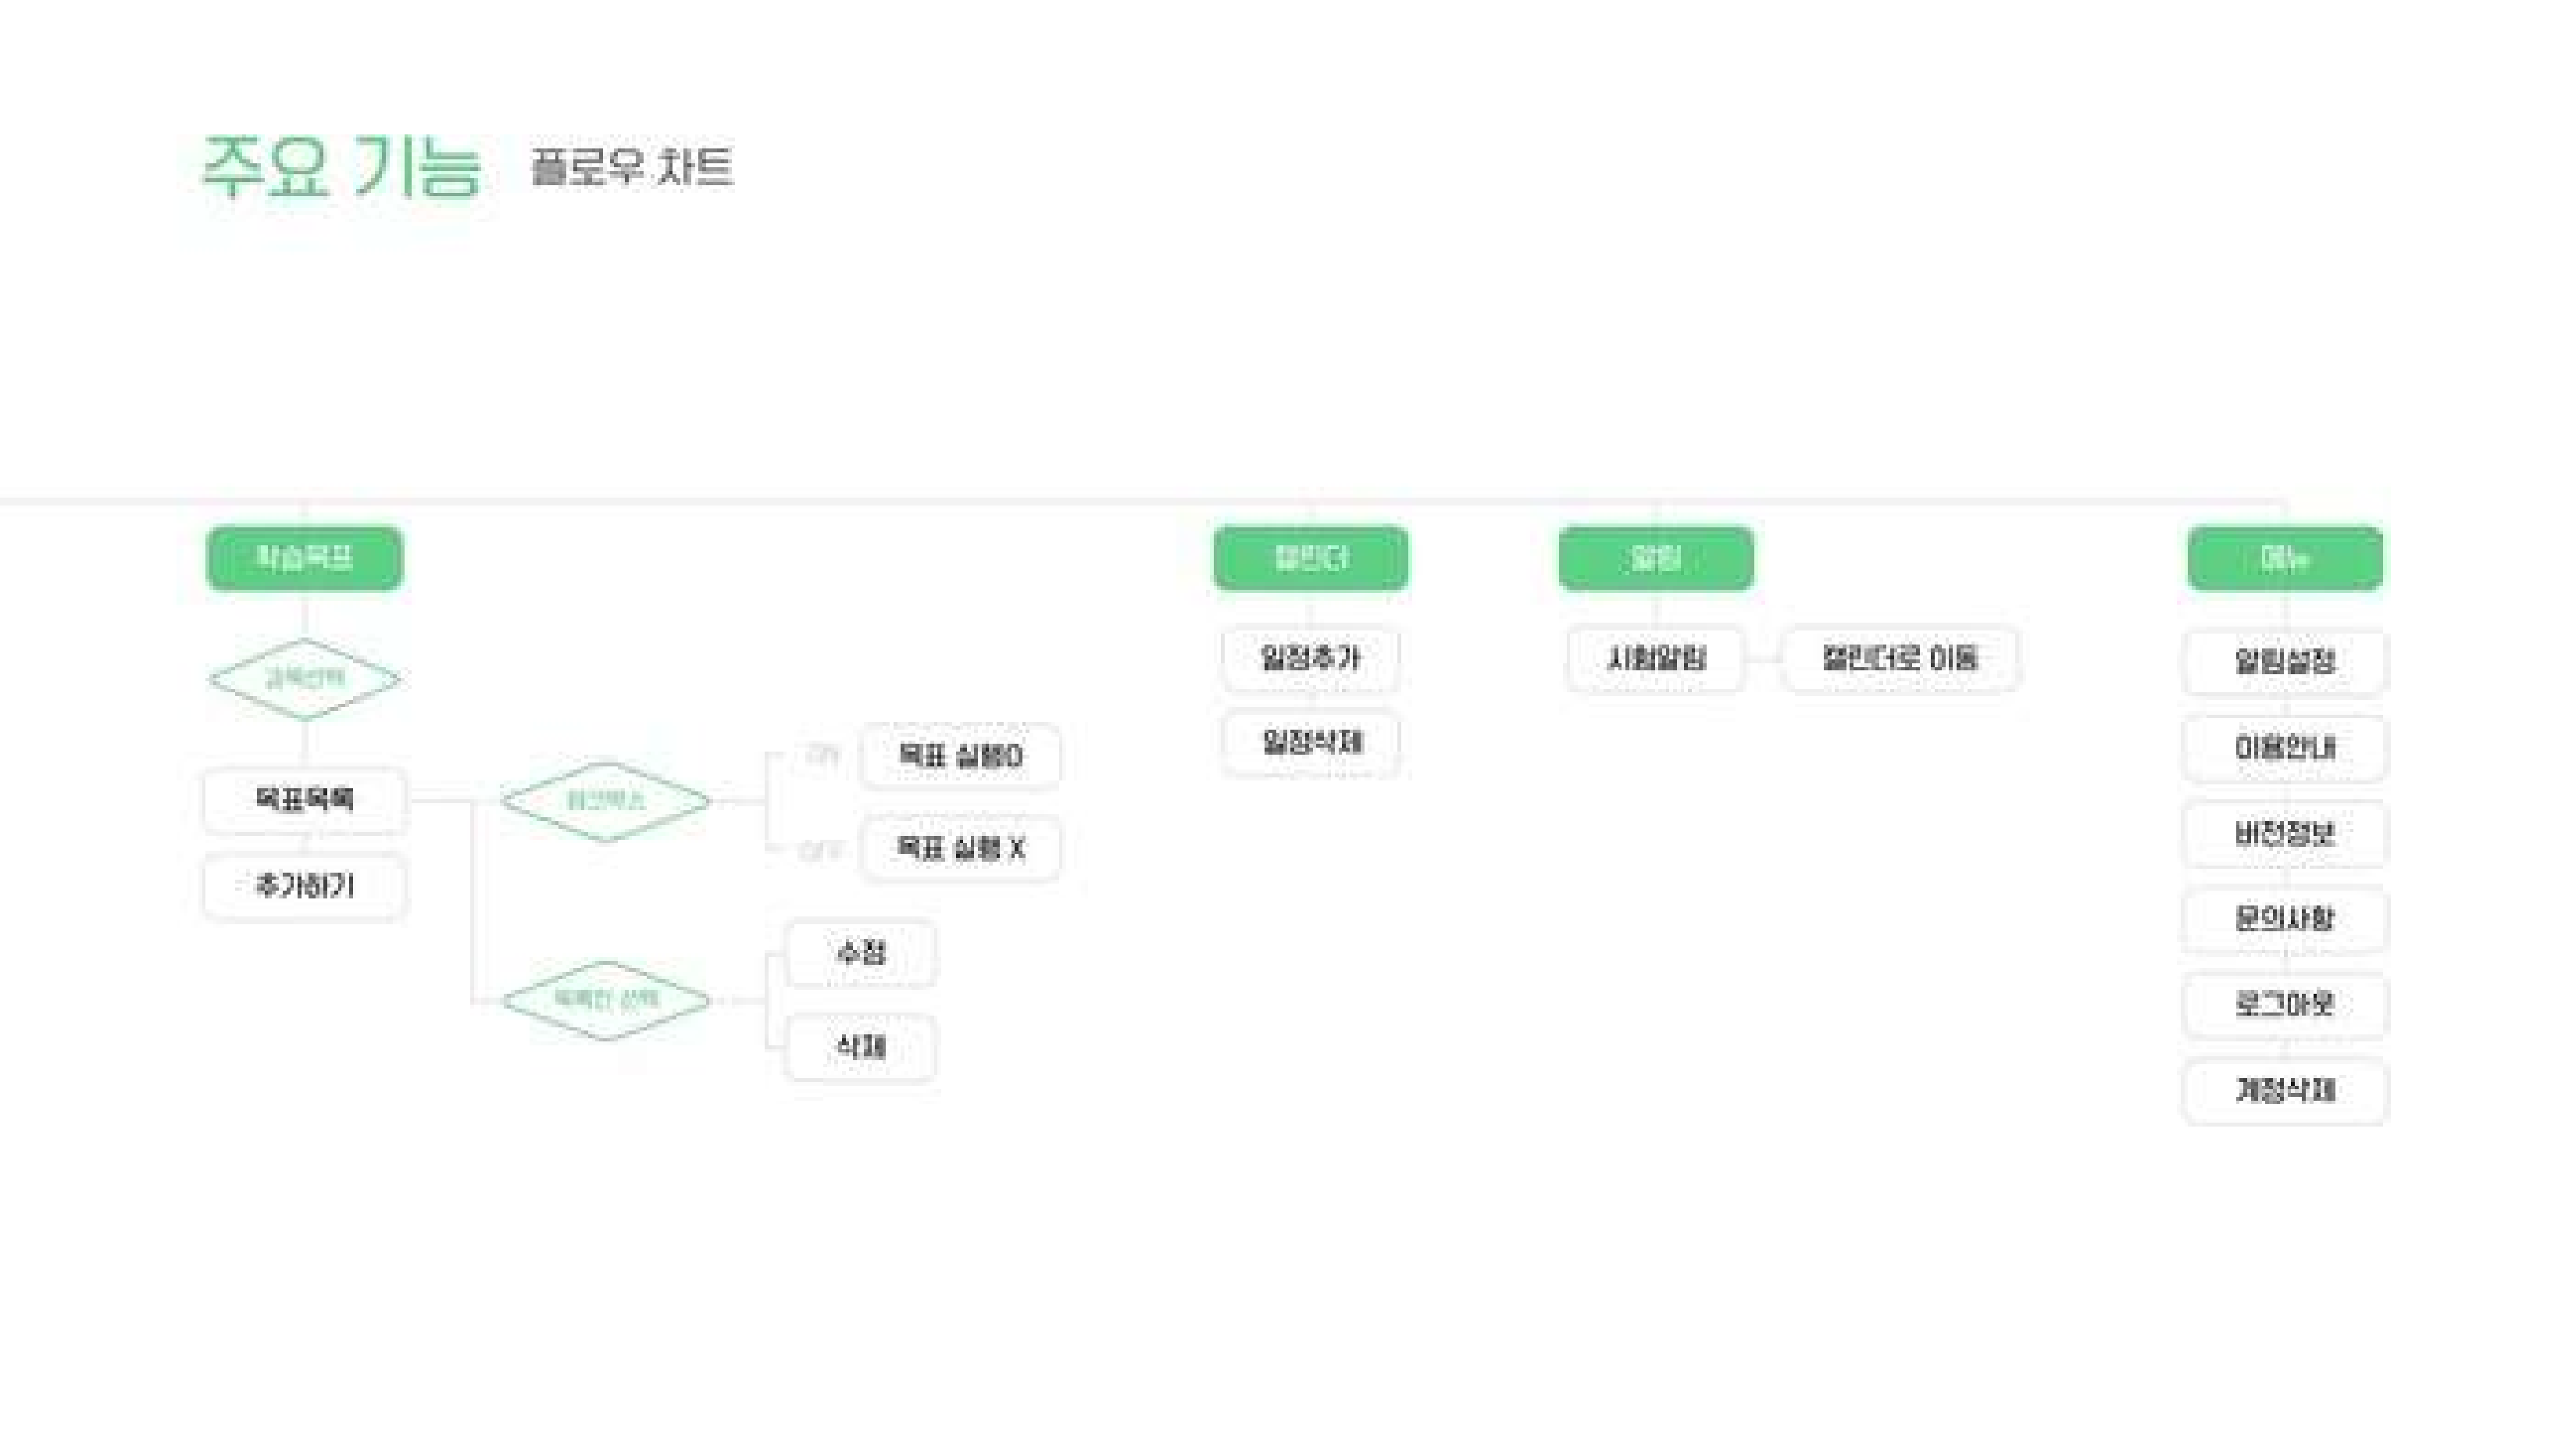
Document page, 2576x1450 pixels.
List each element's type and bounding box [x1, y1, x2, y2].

picture [0, 134, 2391, 1127]
